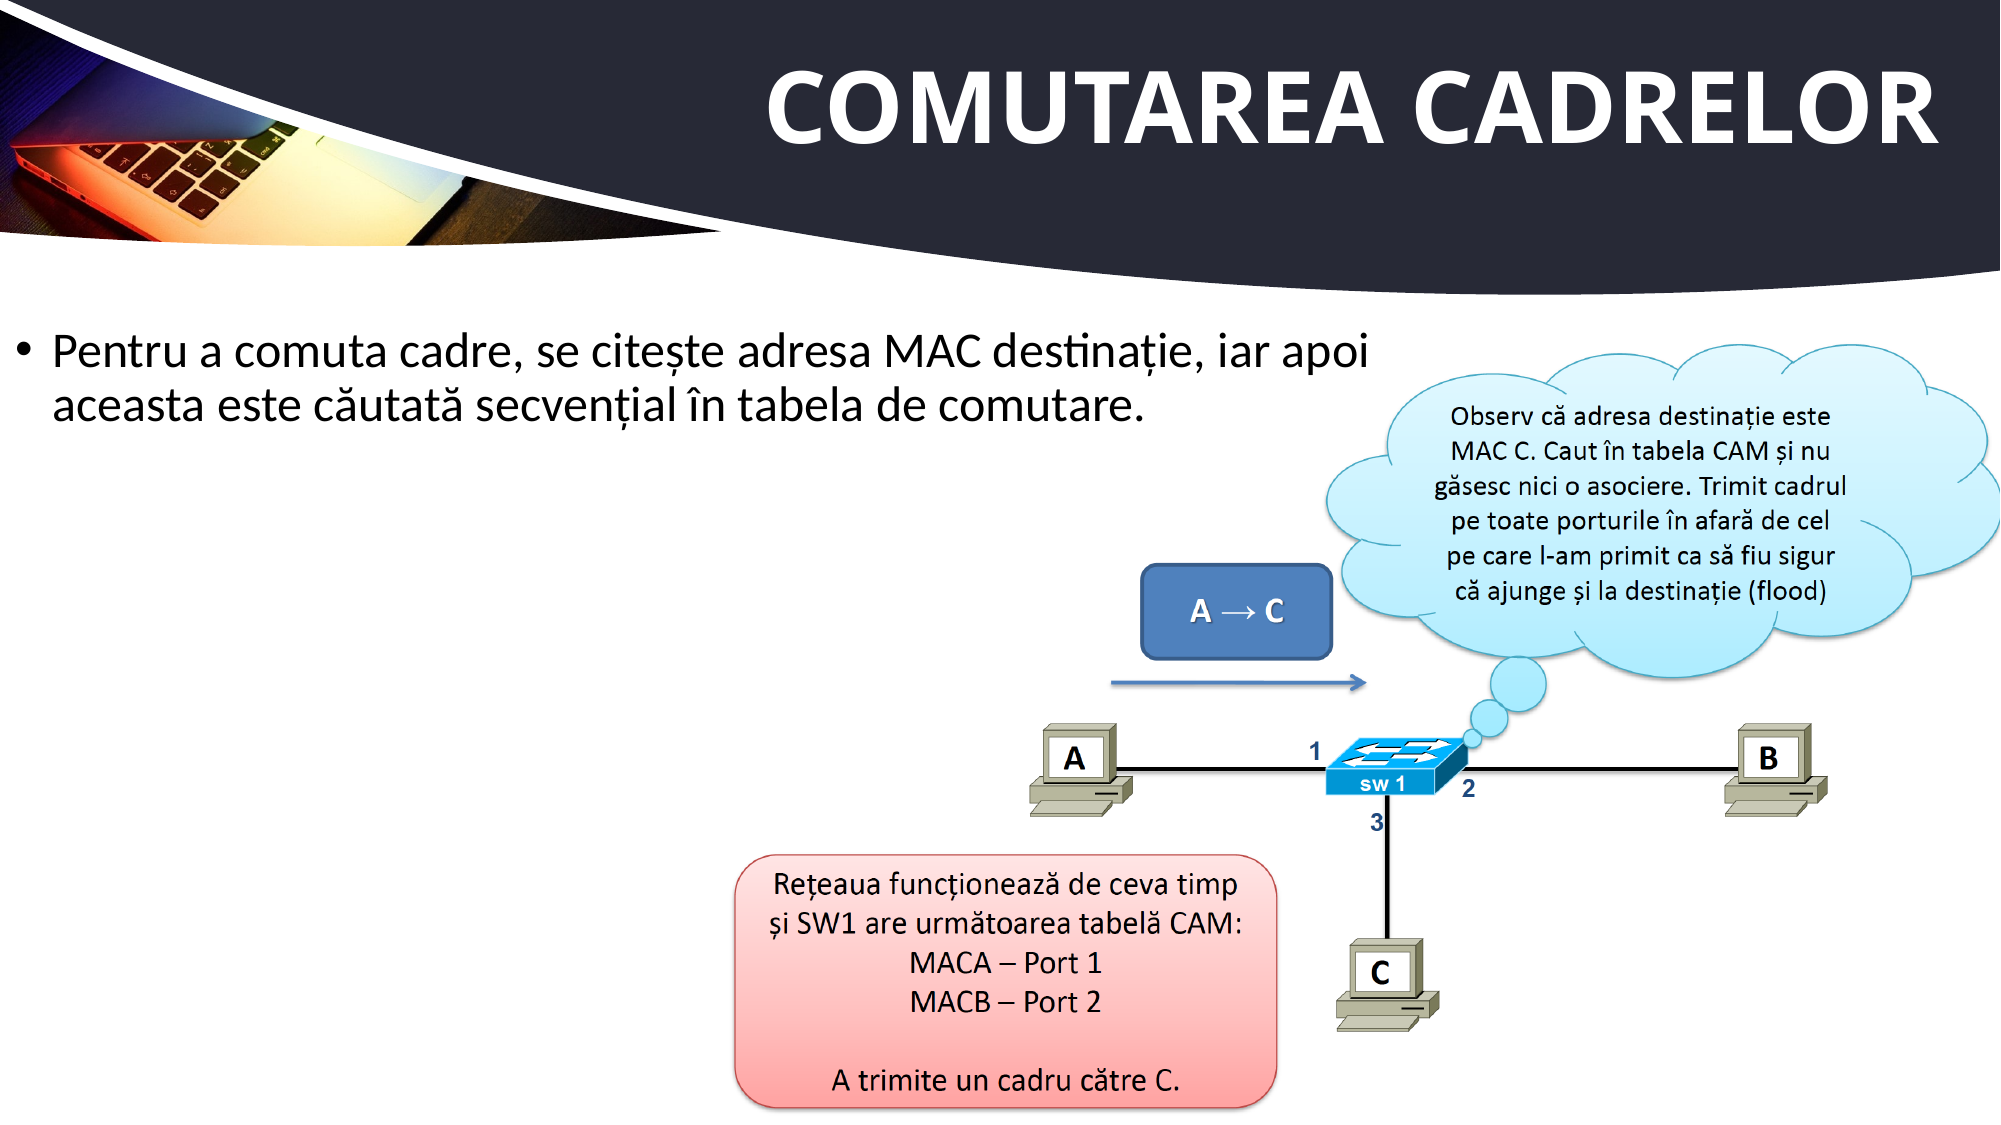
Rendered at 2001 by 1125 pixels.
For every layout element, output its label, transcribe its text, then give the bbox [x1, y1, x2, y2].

text_box Pentru a comuta cadre, se citește adresa MAC destinație, iar apoi aceasta este căutată secvențial în tabela de comutare. [0, 316, 721, 611]
picture [721, 312, 2000, 1123]
picture [0, 9, 722, 247]
title Comutarea cadrelor [137, 2, 2000, 220]
